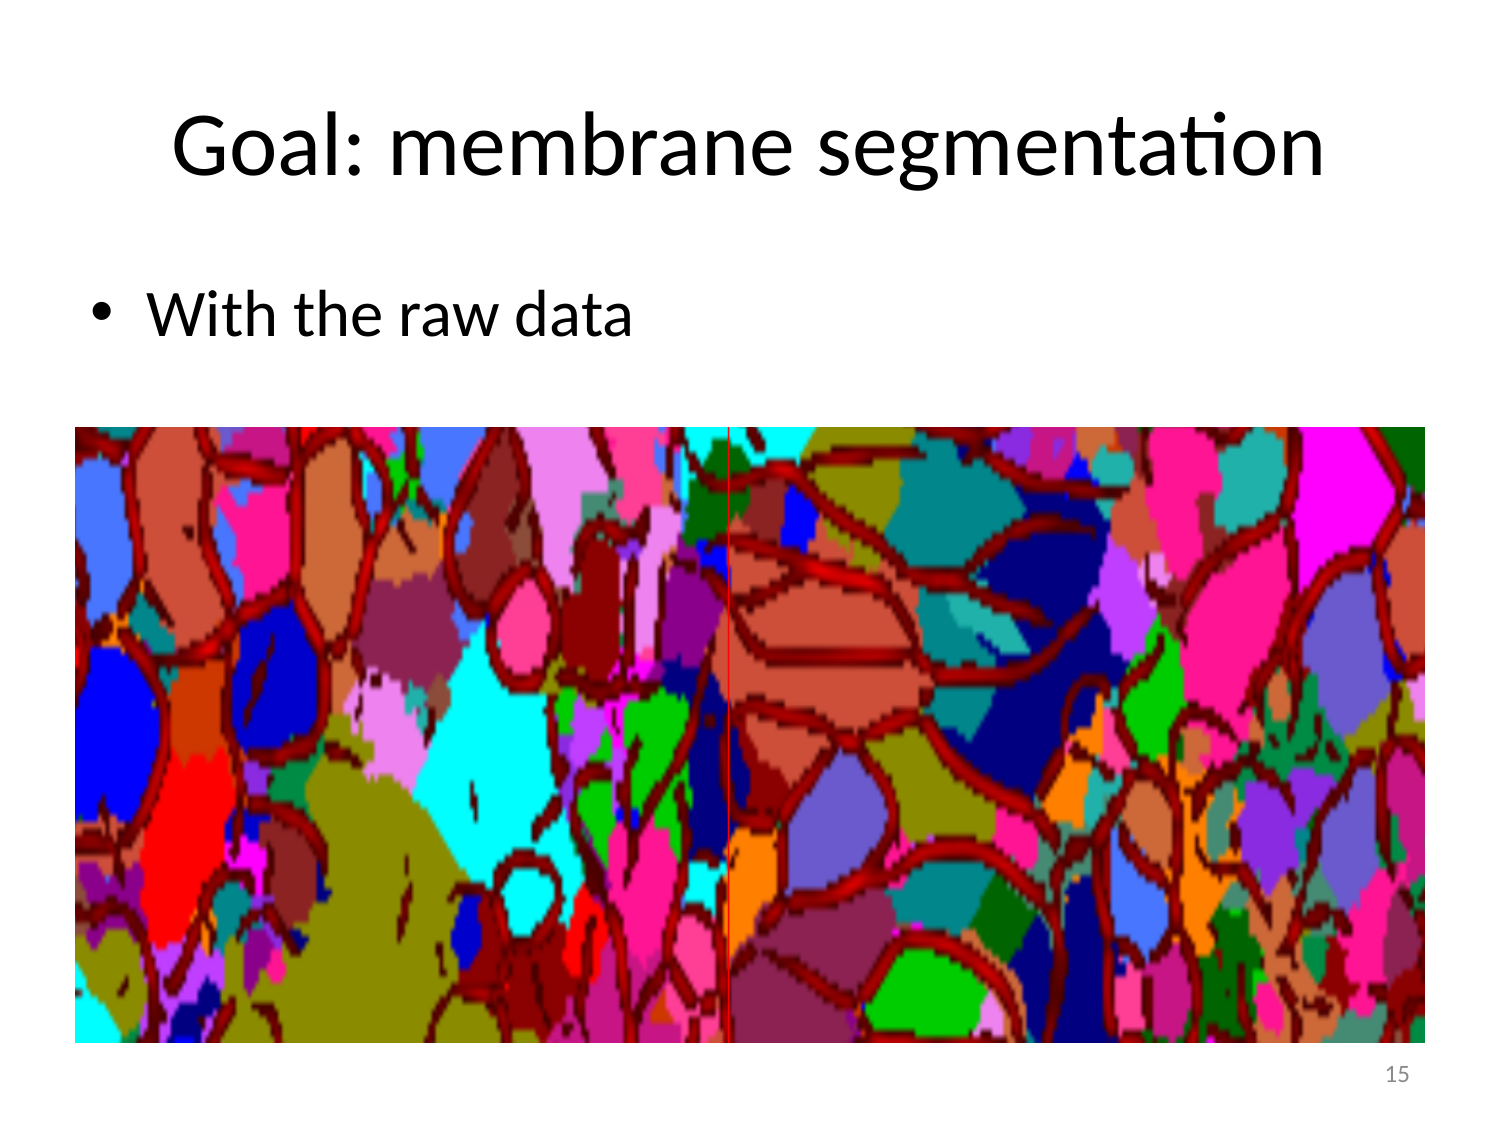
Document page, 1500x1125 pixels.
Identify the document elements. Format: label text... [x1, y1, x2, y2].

picture [74, 427, 1426, 1043]
title Goal: membrane segmentation [75, 45, 1425, 233]
slide_number 15 [1074, 1051, 1425, 1103]
list With the raw data [75, 262, 1425, 427]
